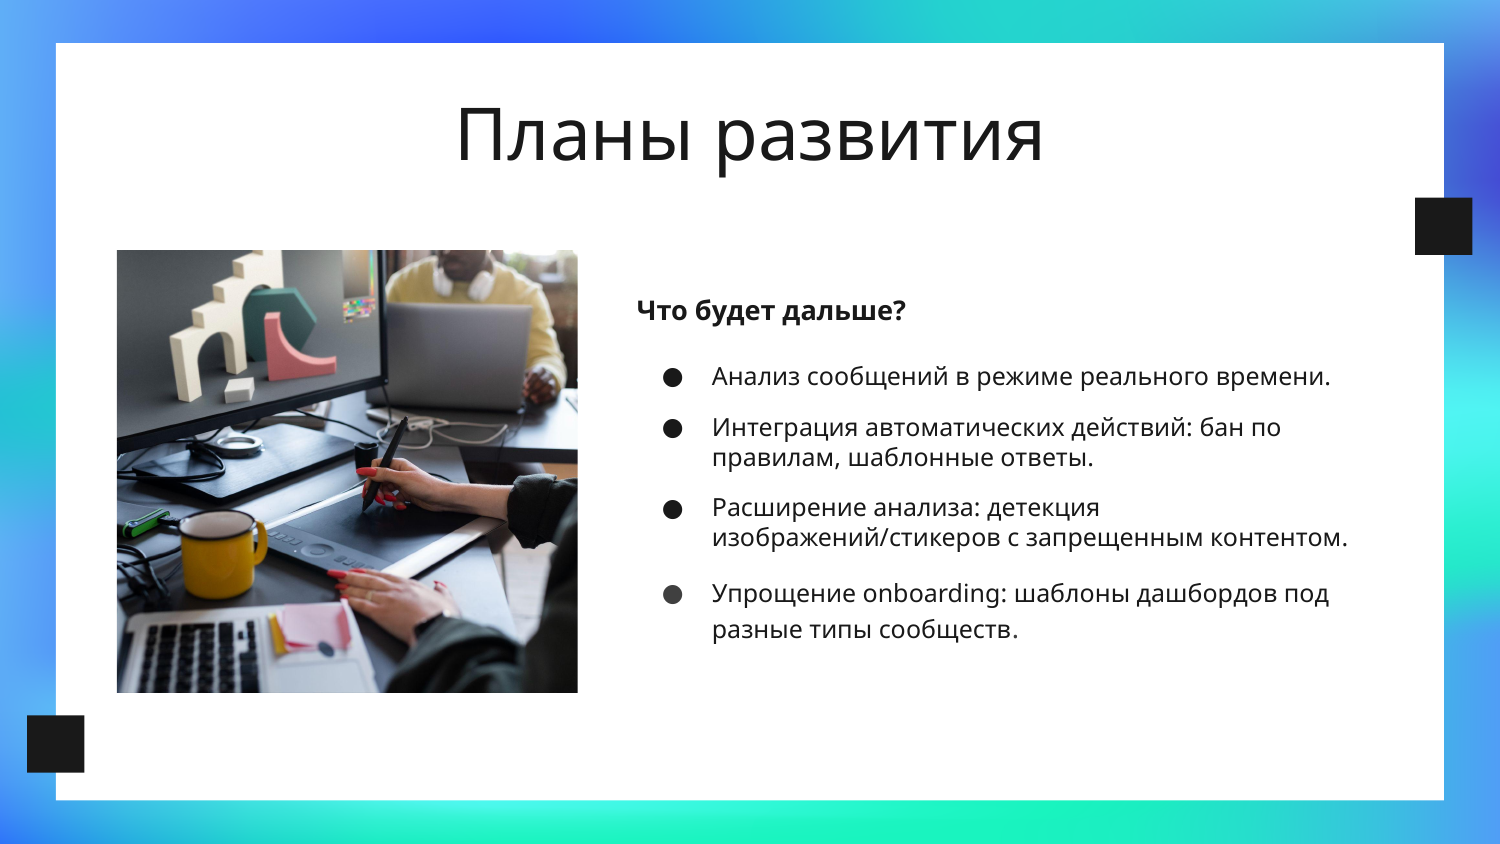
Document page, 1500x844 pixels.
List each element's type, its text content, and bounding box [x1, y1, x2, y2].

subtitle Что будет дальше? Анализ сообщений в режиме реального времени. Интеграция автоматических действий: бан по правилам, шаблонные ответы. Расширение анализа: детекция изображений/стикеров с запрещенным контентом. Упрощение onboarding: шаблоны дашбордов под разные типы сообществ. [621, 230, 1383, 733]
title Планы развития [118, 72, 1383, 167]
picture [0, 0, 1500, 844]
